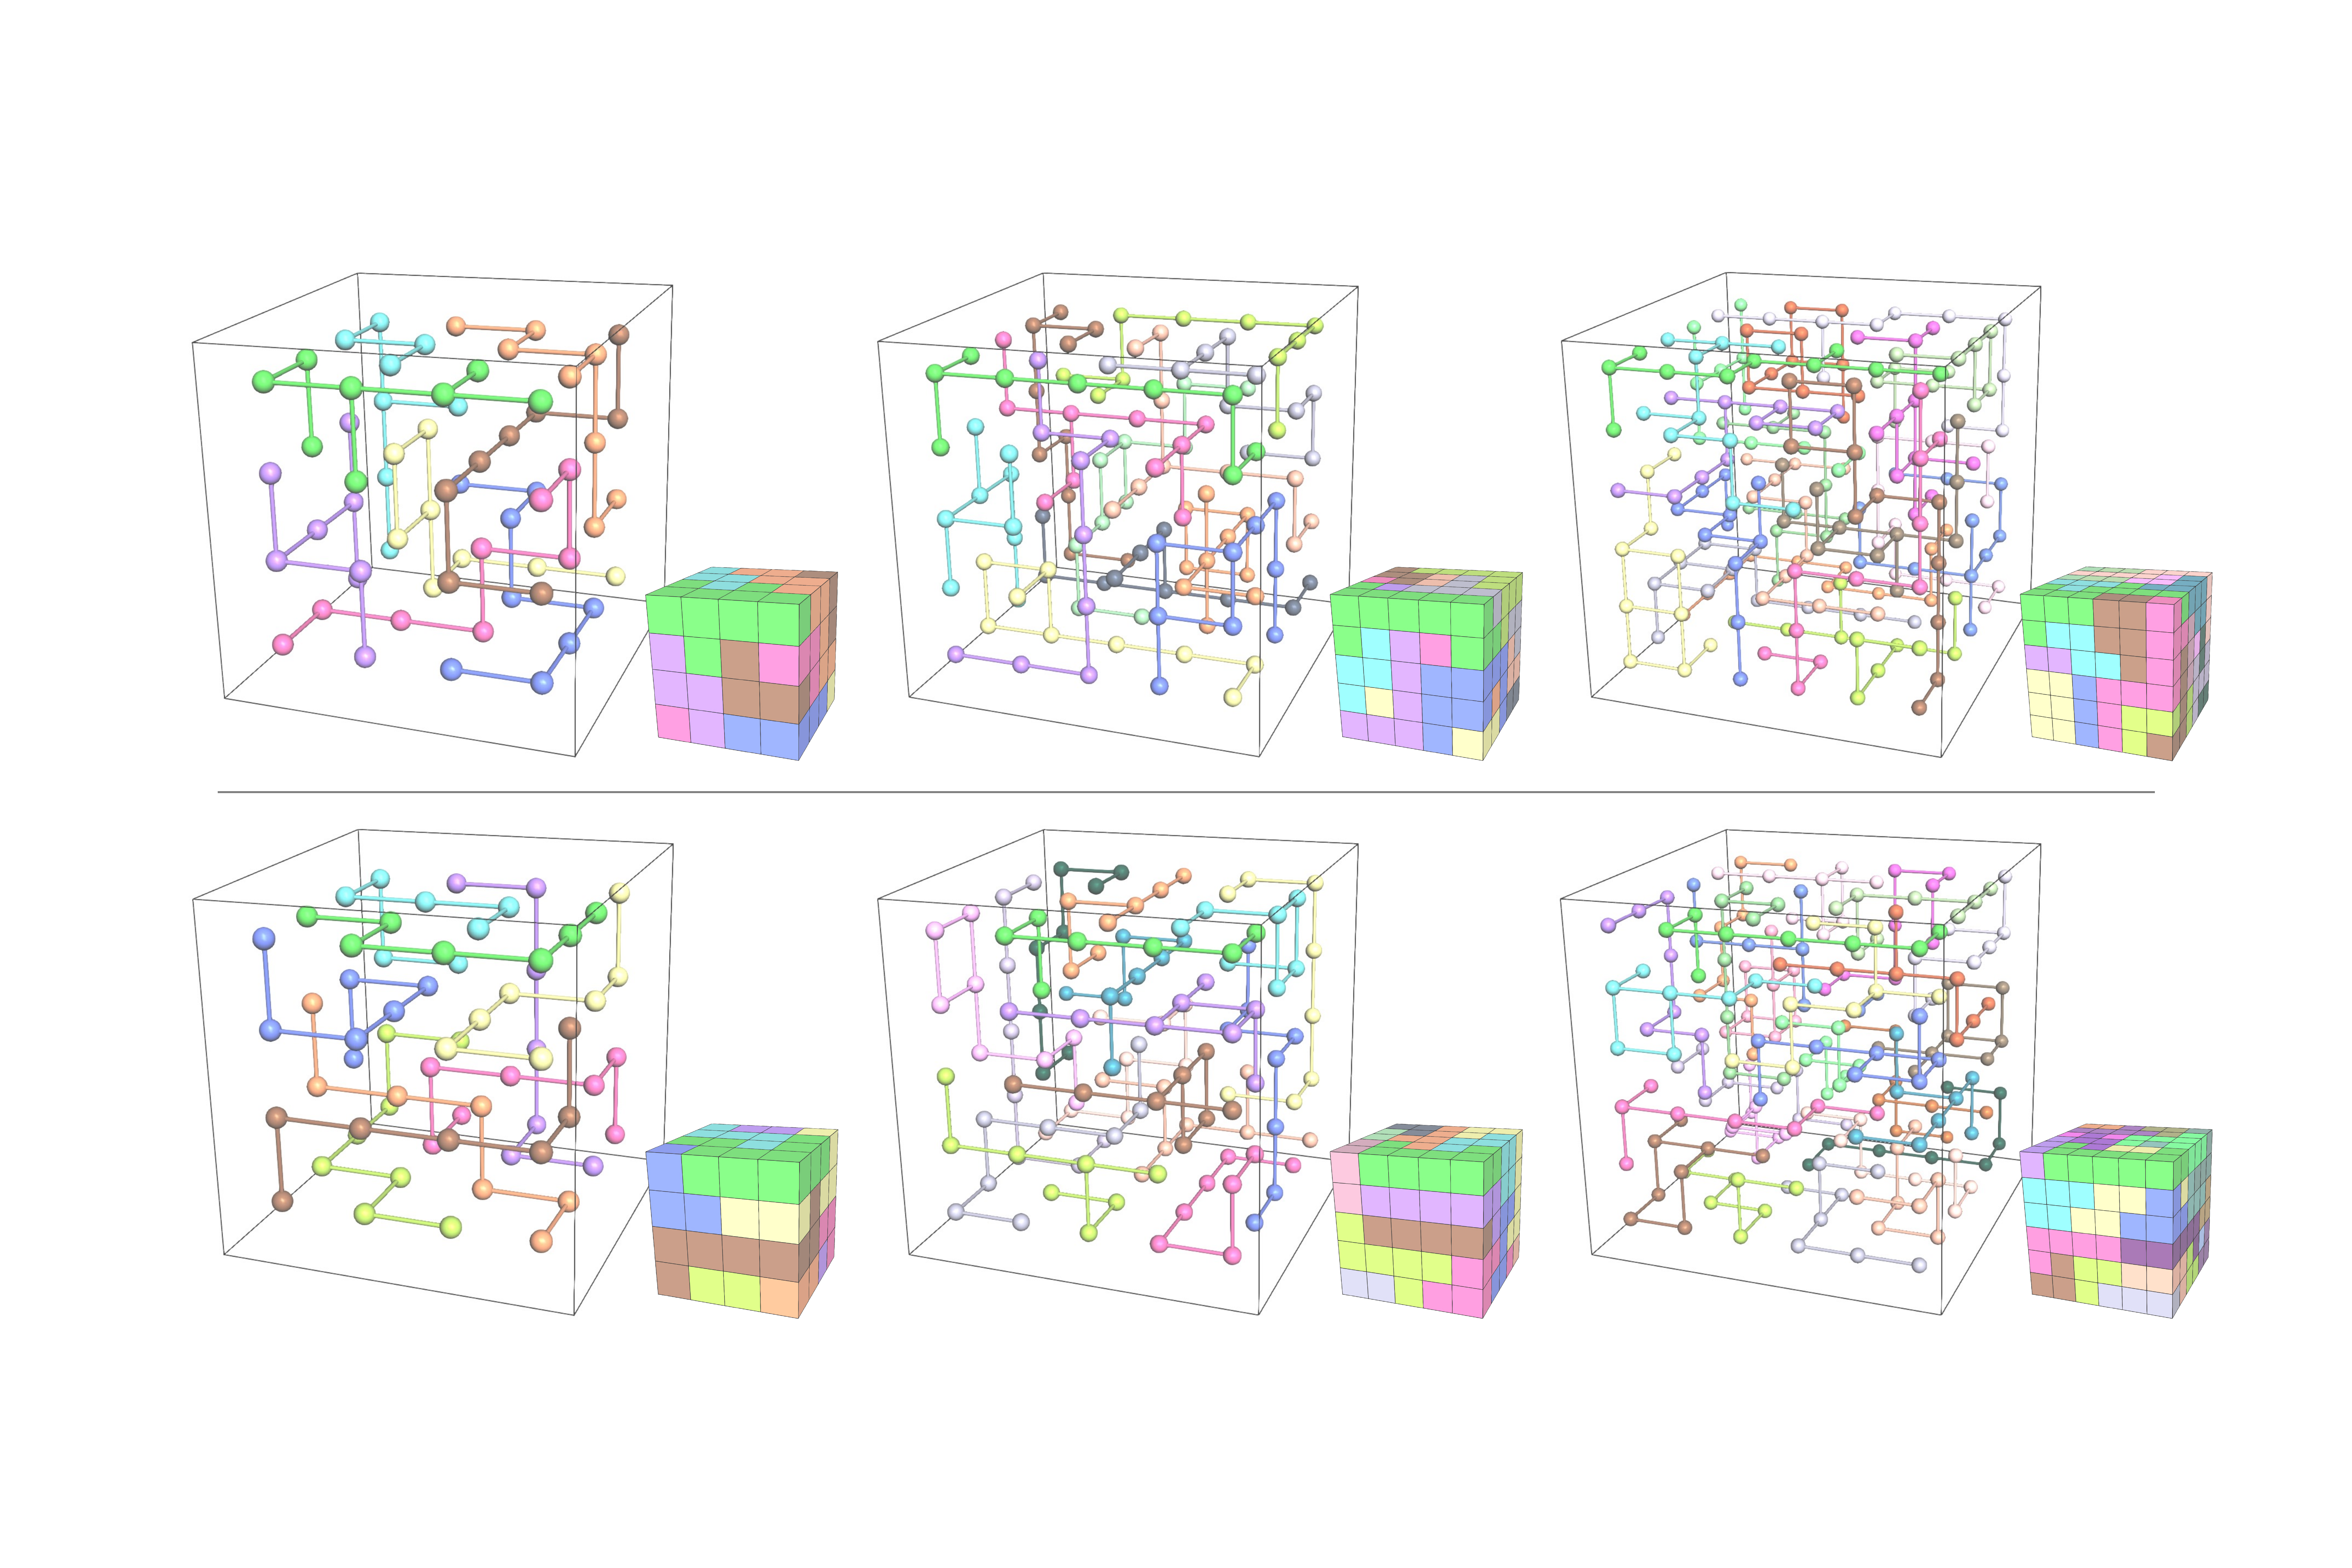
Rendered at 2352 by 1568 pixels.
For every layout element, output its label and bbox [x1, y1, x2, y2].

picture [1556, 268, 2214, 763]
picture [873, 825, 1525, 1320]
picture [189, 268, 840, 763]
picture [1556, 825, 2214, 1320]
picture [189, 825, 840, 1320]
picture [873, 268, 1525, 763]
